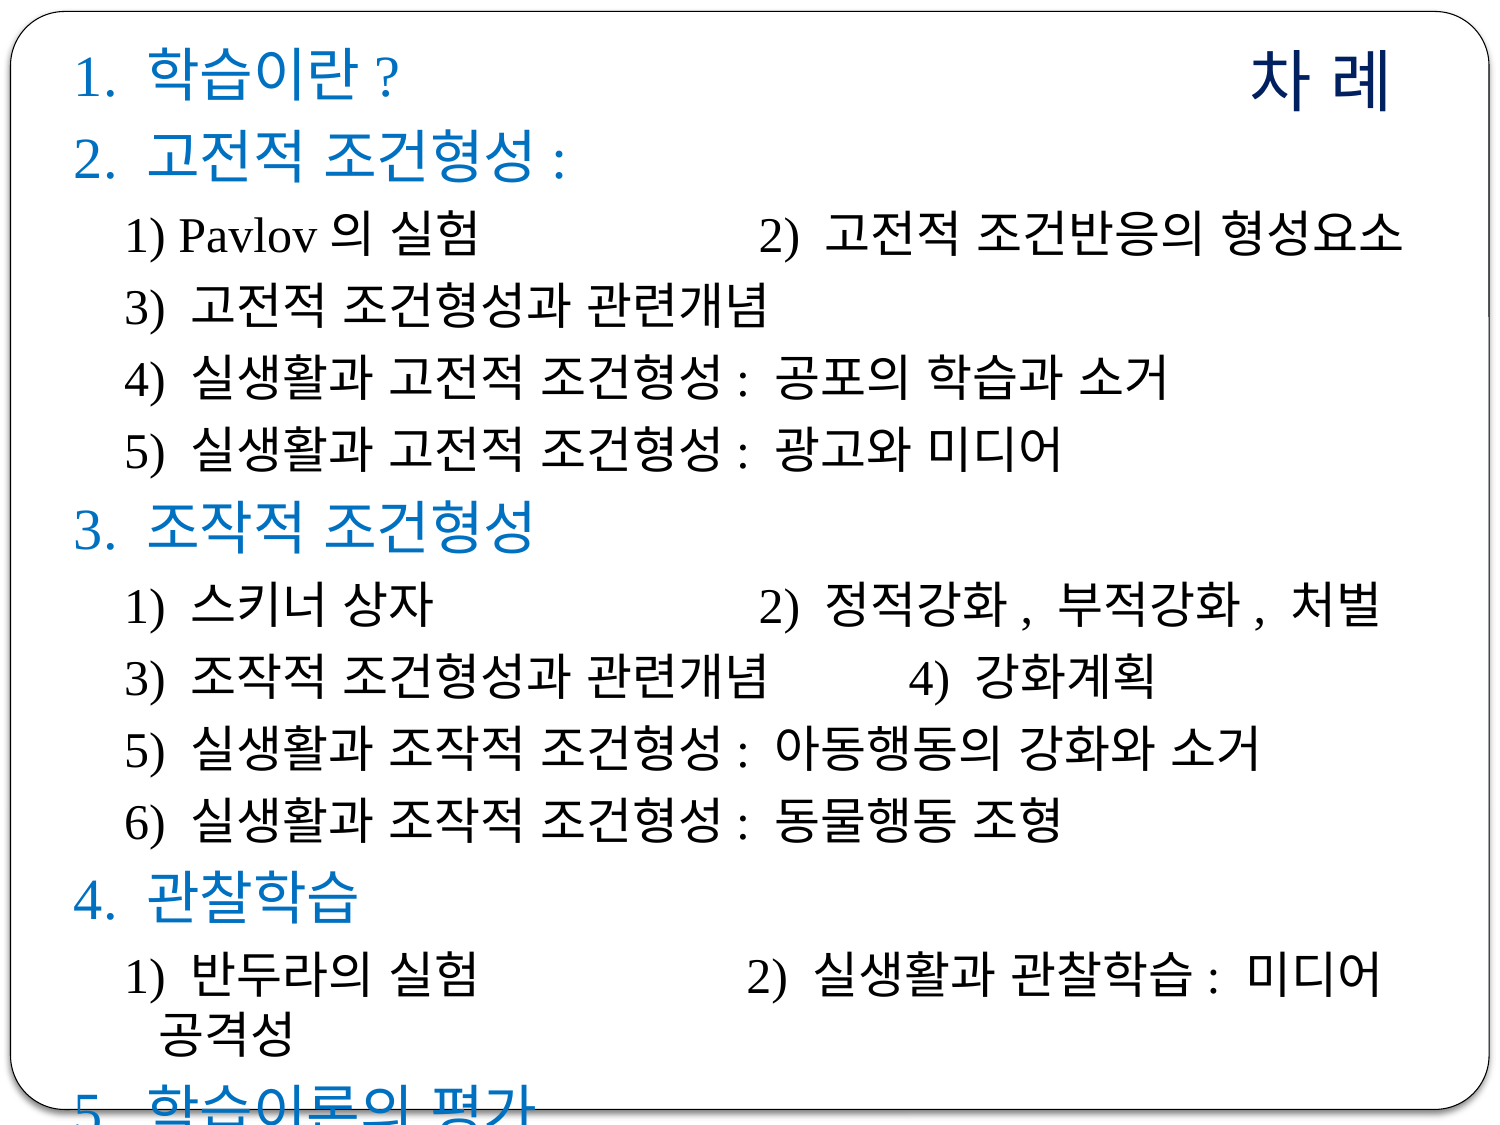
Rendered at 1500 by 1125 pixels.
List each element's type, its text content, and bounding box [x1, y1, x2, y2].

list 1. 학습이란? 2. 고전적 조건형성: 1) Pavlov의 실험 2) 고전적 조건반응의 형성요소 3) 고전적 조건형성과 관련개념 4) 실생활과 고전적 조건형성: 공포의 학습과 소거 5) 실생활과 고전적 조건형성: 광고와 미디어 3. 조작적 조건형성 1) 스키너 상자 2) 정적강화, 부적강화, 처벌 3) 조작적 조건형성과 관련개념 4) 강화계획 5) 실생활과 조작적 조건형성: 아동행동의 강화와 소거 6) 실생활과 조작적 조건형성: 동물행동 조형 4. 관찰학습 1) 반두라의 실험 2) 실생활과 관찰학습: 미디어 공격성 5. 학습이론의 평가 [41, 30, 1471, 1071]
